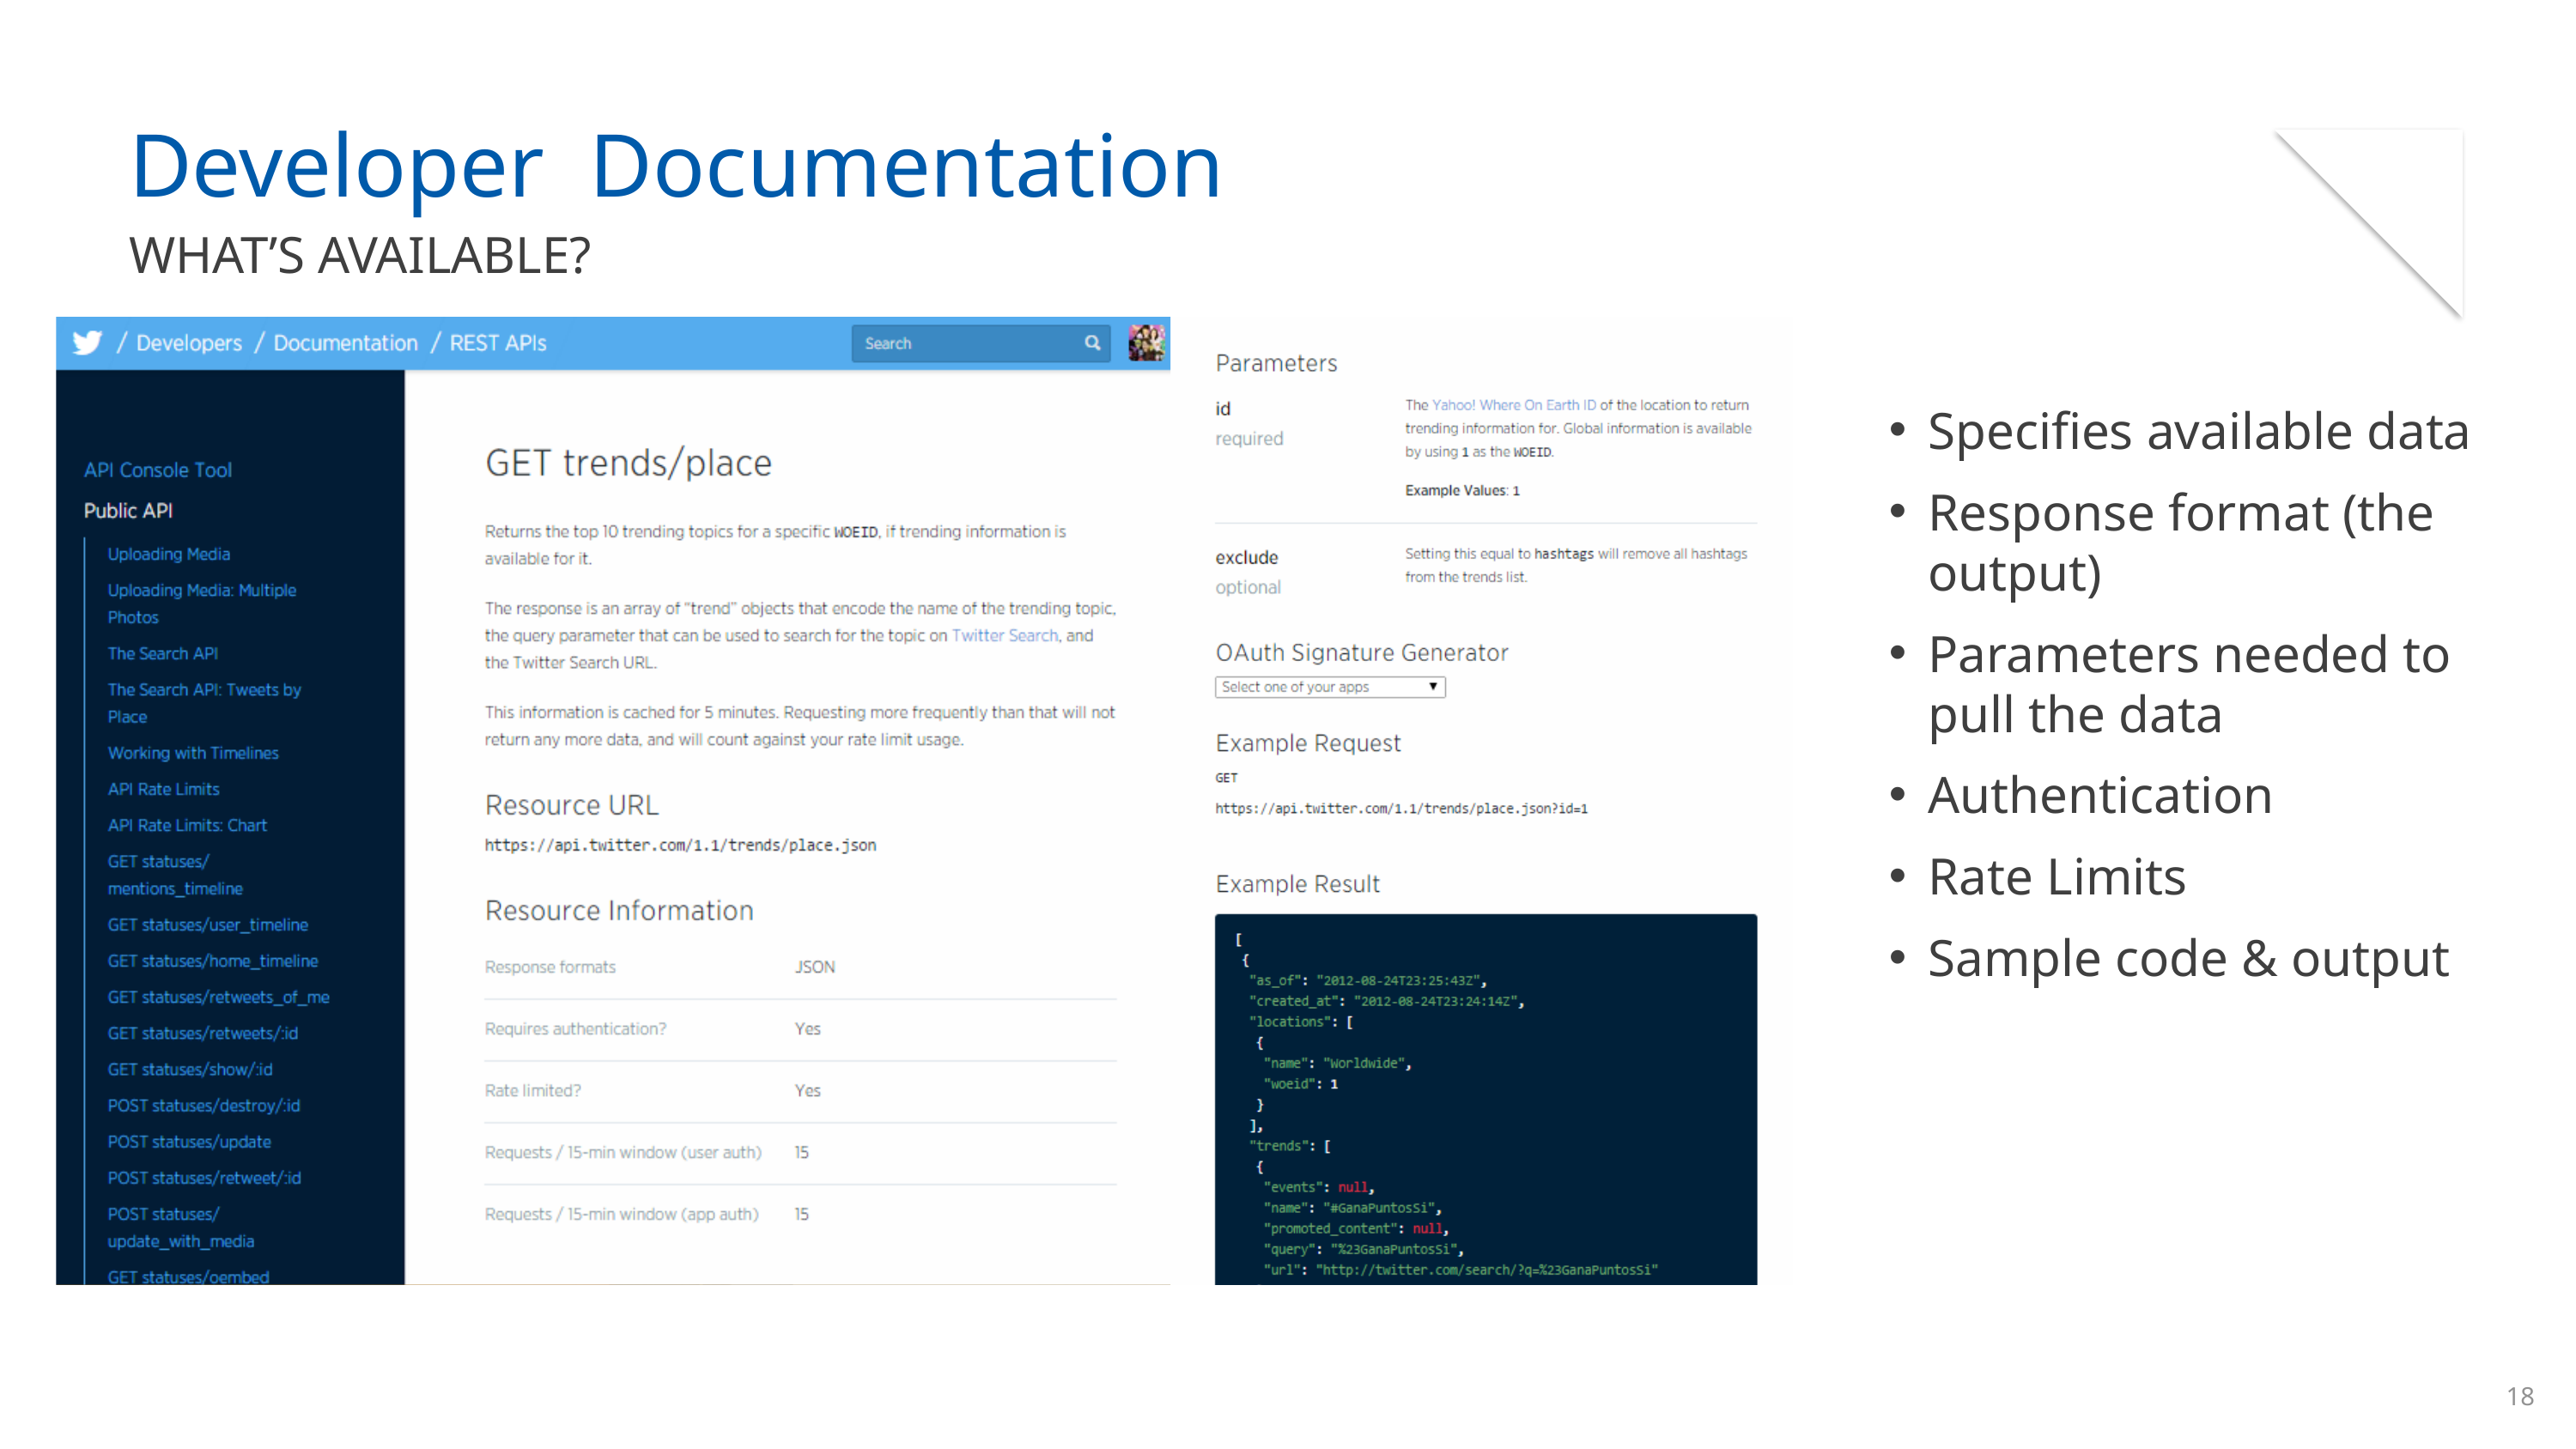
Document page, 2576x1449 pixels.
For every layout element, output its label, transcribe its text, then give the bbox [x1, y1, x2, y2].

picture [55, 317, 1793, 1286]
slide_number 18 [2405, 1337, 2536, 1415]
text_box Specifies available data Response format (the output) Parameters needed to pull the data Authentication Rate Limits Sample code & output [1840, 317, 2502, 1014]
title Developer Documentation [129, 126, 1616, 216]
text_box [2274, 129, 2464, 317]
list What’s available? [129, 223, 1288, 294]
